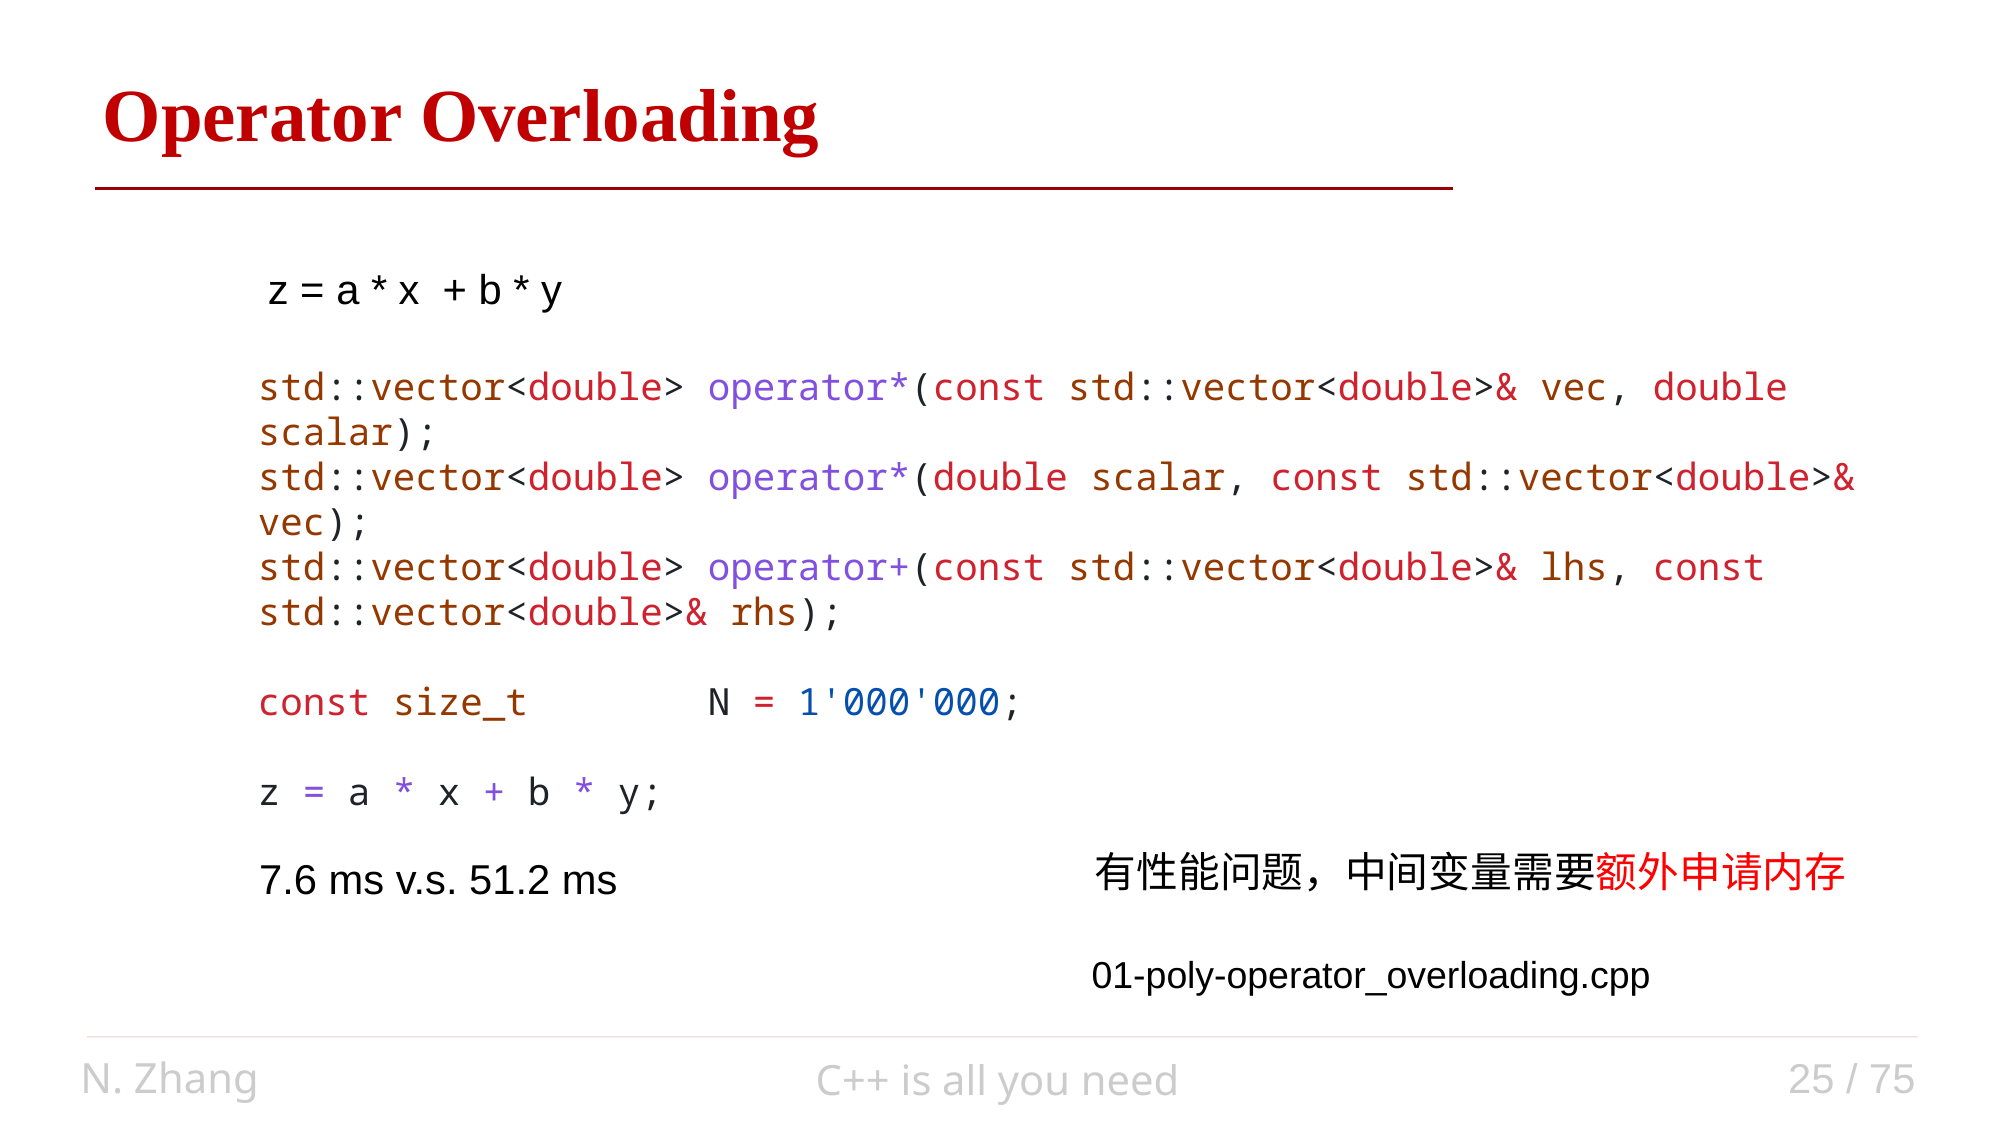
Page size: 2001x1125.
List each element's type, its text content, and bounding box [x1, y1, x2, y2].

text_box std::vector<double> operator*(const std::vector<double>& vec, double scalar); std::vector<double> operator*(double scalar, const std::vector<double>& vec); std::vector<double> operator+(const std::vector<double>& lhs, const std::vector<double>& rhs); const size_t N = 1'000'000; z = a * x + b * y; [243, 355, 1911, 956]
text_box Operator Overloading [88, 58, 1166, 164]
text_box N. Zhang [65, 1044, 274, 1110]
text_box 01-poly-operator_overloading.cpp [1076, 943, 2000, 1004]
text_box 7.6 ms v.s. 51.2 ms [244, 845, 633, 910]
text_box 有性能问题，中间变量需要额外申请内存 [1080, 837, 1862, 903]
text_box z = a * x + b * y [252, 254, 578, 320]
text_box C++ is all you need [800, 1046, 1195, 1112]
text_box 25 / 75 [1773, 1044, 1931, 1110]
